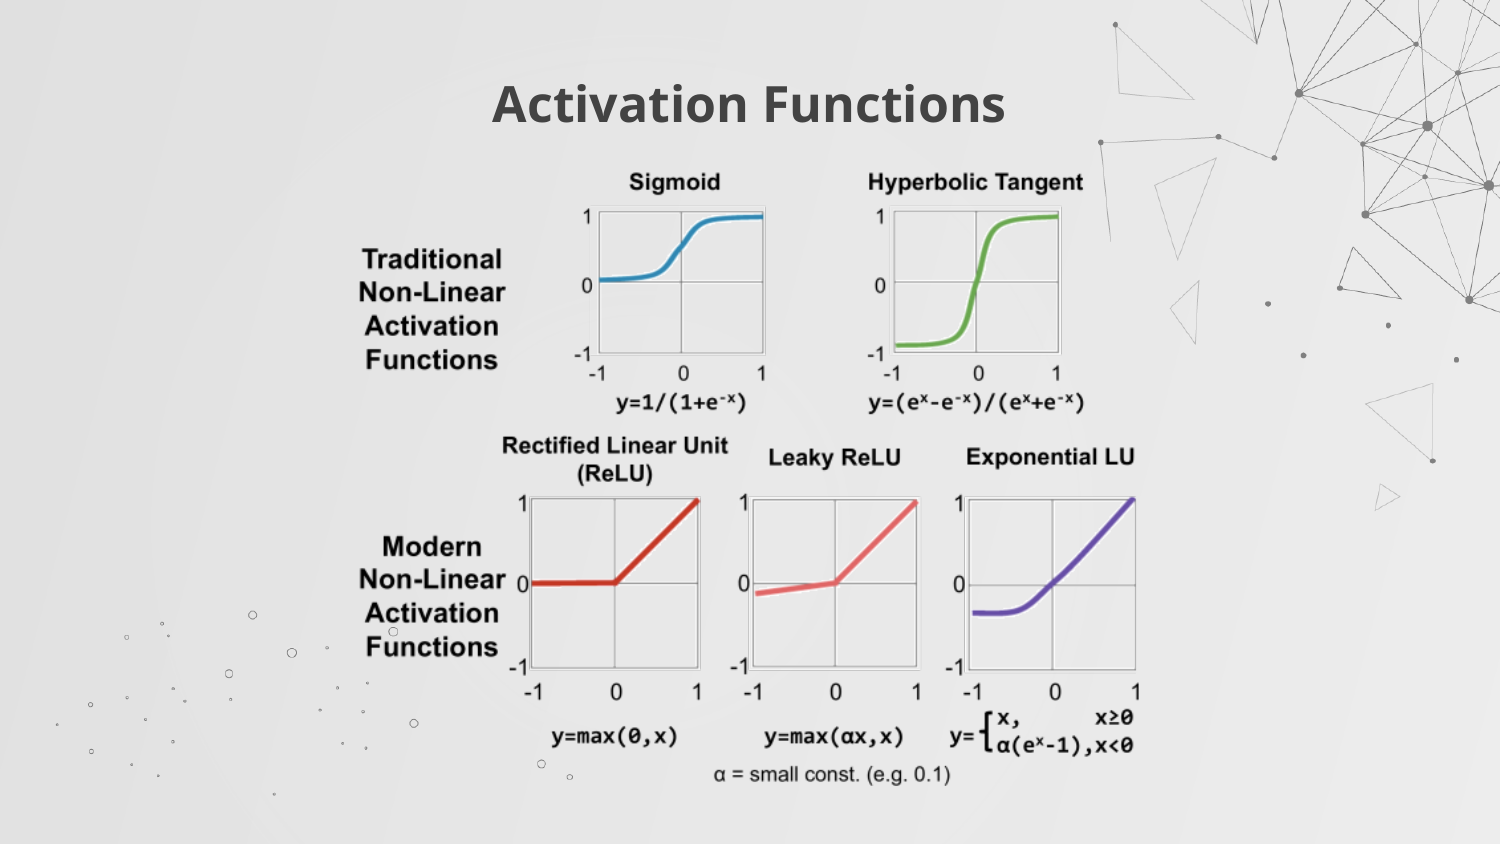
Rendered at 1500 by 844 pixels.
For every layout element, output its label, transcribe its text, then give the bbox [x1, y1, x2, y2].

picture [0, 0, 1500, 844]
title Activation Functions [322, 57, 1178, 214]
